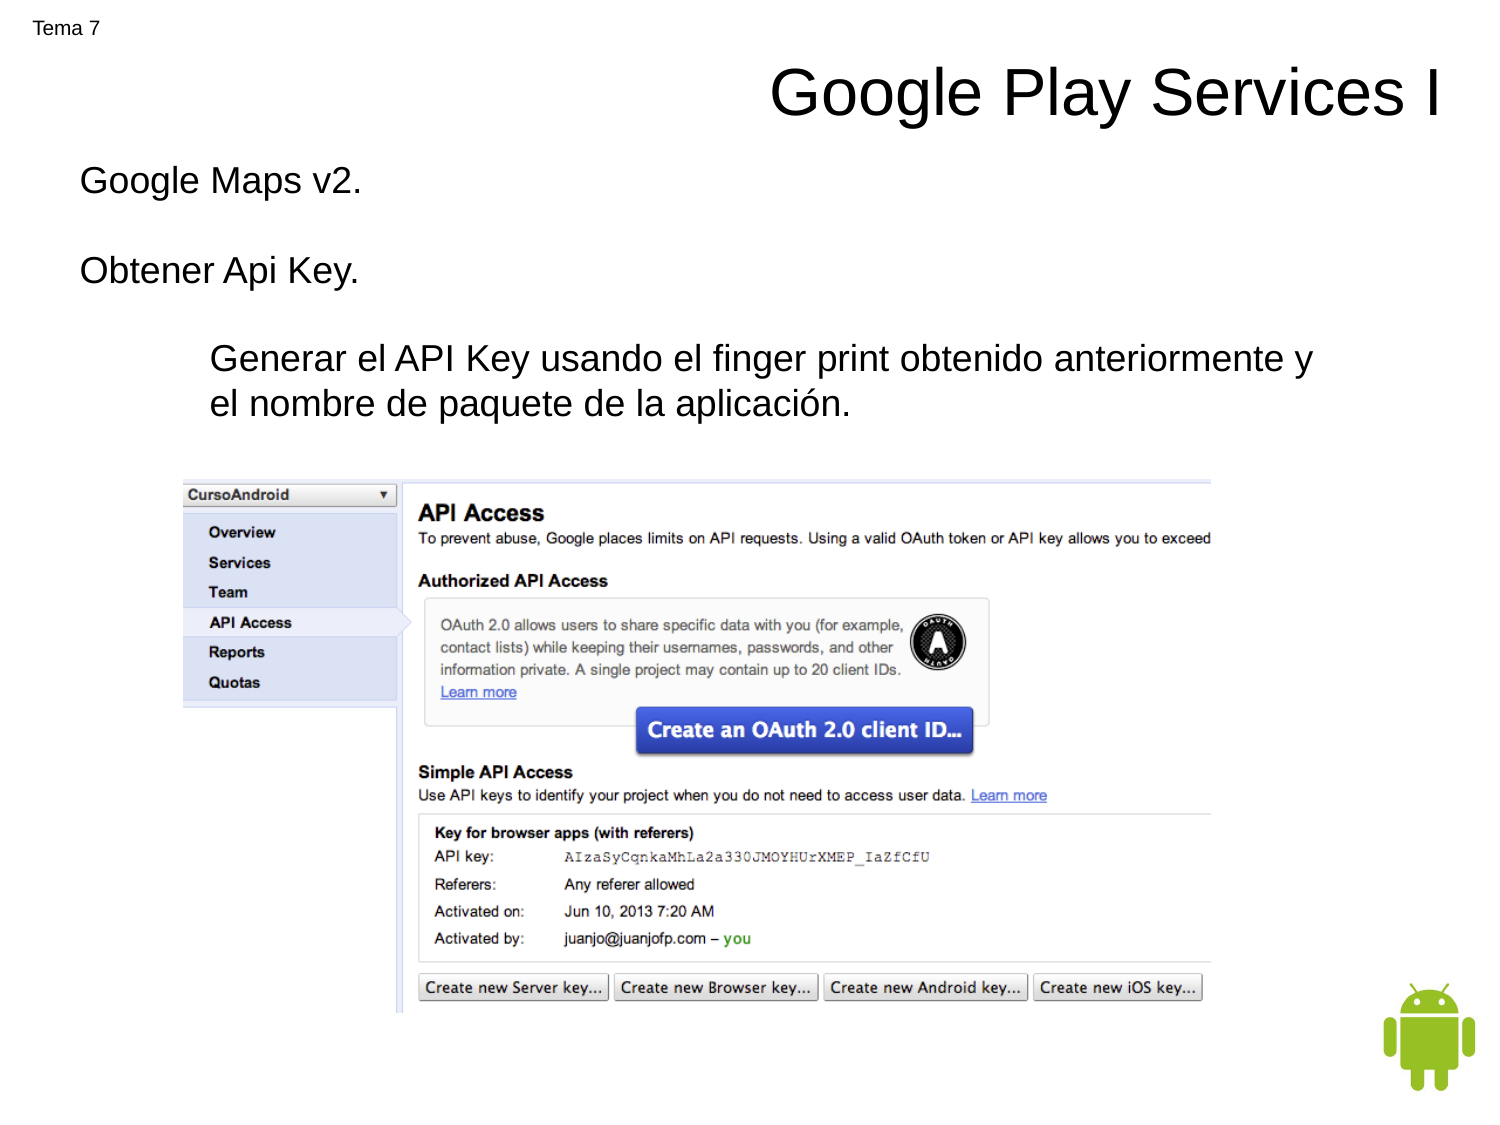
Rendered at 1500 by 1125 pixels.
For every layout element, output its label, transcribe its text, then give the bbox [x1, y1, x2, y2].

title Google Play Services I [631, 66, 1459, 111]
text_box Generar el API Key usando el finger print obtenido anteriormente y el nombre de paquete de la aplicación. [194, 326, 1329, 431]
text_box Google Maps v2. Obtener Api Key. [64, 148, 585, 299]
picture [1375, 975, 1483, 1097]
picture [182, 479, 1211, 1013]
text_box Tema 7 [17, 7, 195, 48]
